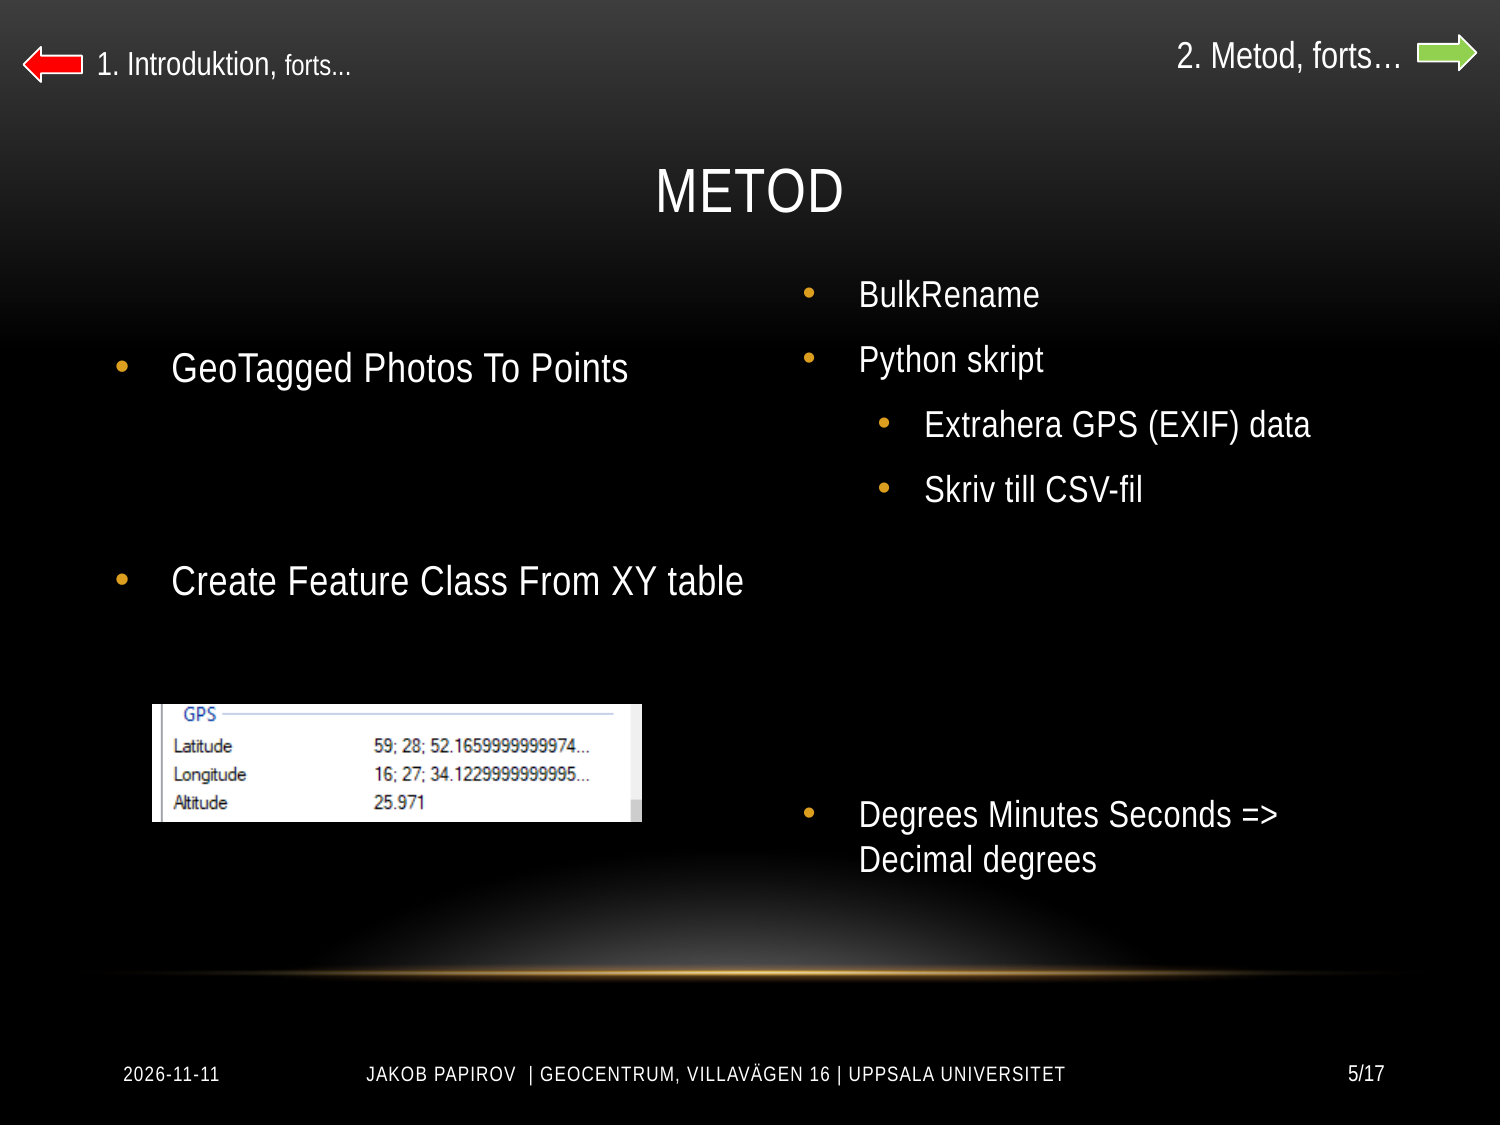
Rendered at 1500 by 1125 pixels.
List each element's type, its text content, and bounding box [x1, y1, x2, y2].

text_box 1. Introduktion, forts... [82, 35, 493, 90]
title Metod [99, 45, 1400, 233]
text_box [22, 46, 82, 83]
picture [0, 0, 1500, 1125]
text_box [1418, 34, 1478, 72]
footer Jakob Papirov | Geocentrum, Villavägen 16 | Uppsala Universitet [351, 1042, 1125, 1103]
text_box 2023-05-05 [75, 1042, 235, 1103]
slide_number 5/17 [1237, 1042, 1400, 1103]
list BulkRename Python skript Extrahera GPS (EXIF) data Skriv till CSV-fil Degrees Minutes Seconds => Decimal degrees [787, 262, 1400, 938]
text_box 2. Metod, forts… [890, 23, 1418, 84]
